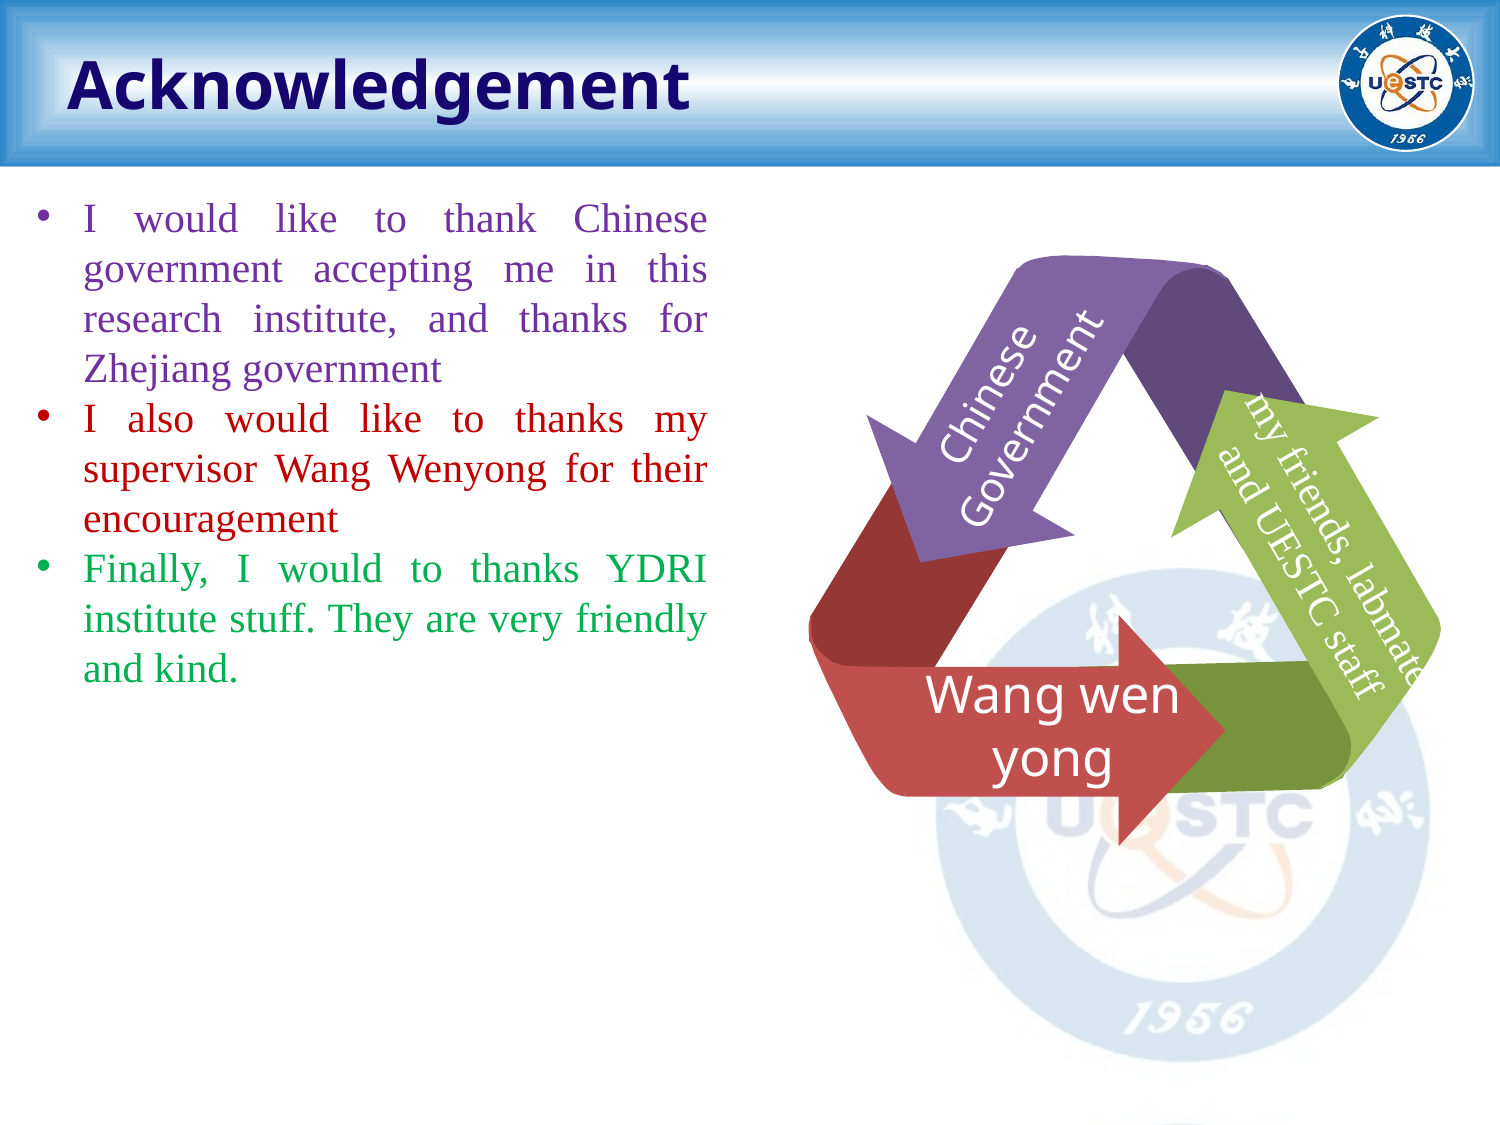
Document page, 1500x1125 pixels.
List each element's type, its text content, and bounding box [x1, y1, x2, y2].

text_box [0, 0, 1500, 167]
text_box I would like to thank Chinese government accepting me in this research institute, and thanks for Zhejiang government I also would like to thanks my supervisor Wang Wenyong for their encouragement Finally, I would to thanks YDRI institute stuff. They are very friendly and kind. [21, 183, 723, 748]
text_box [808, 223, 1474, 847]
